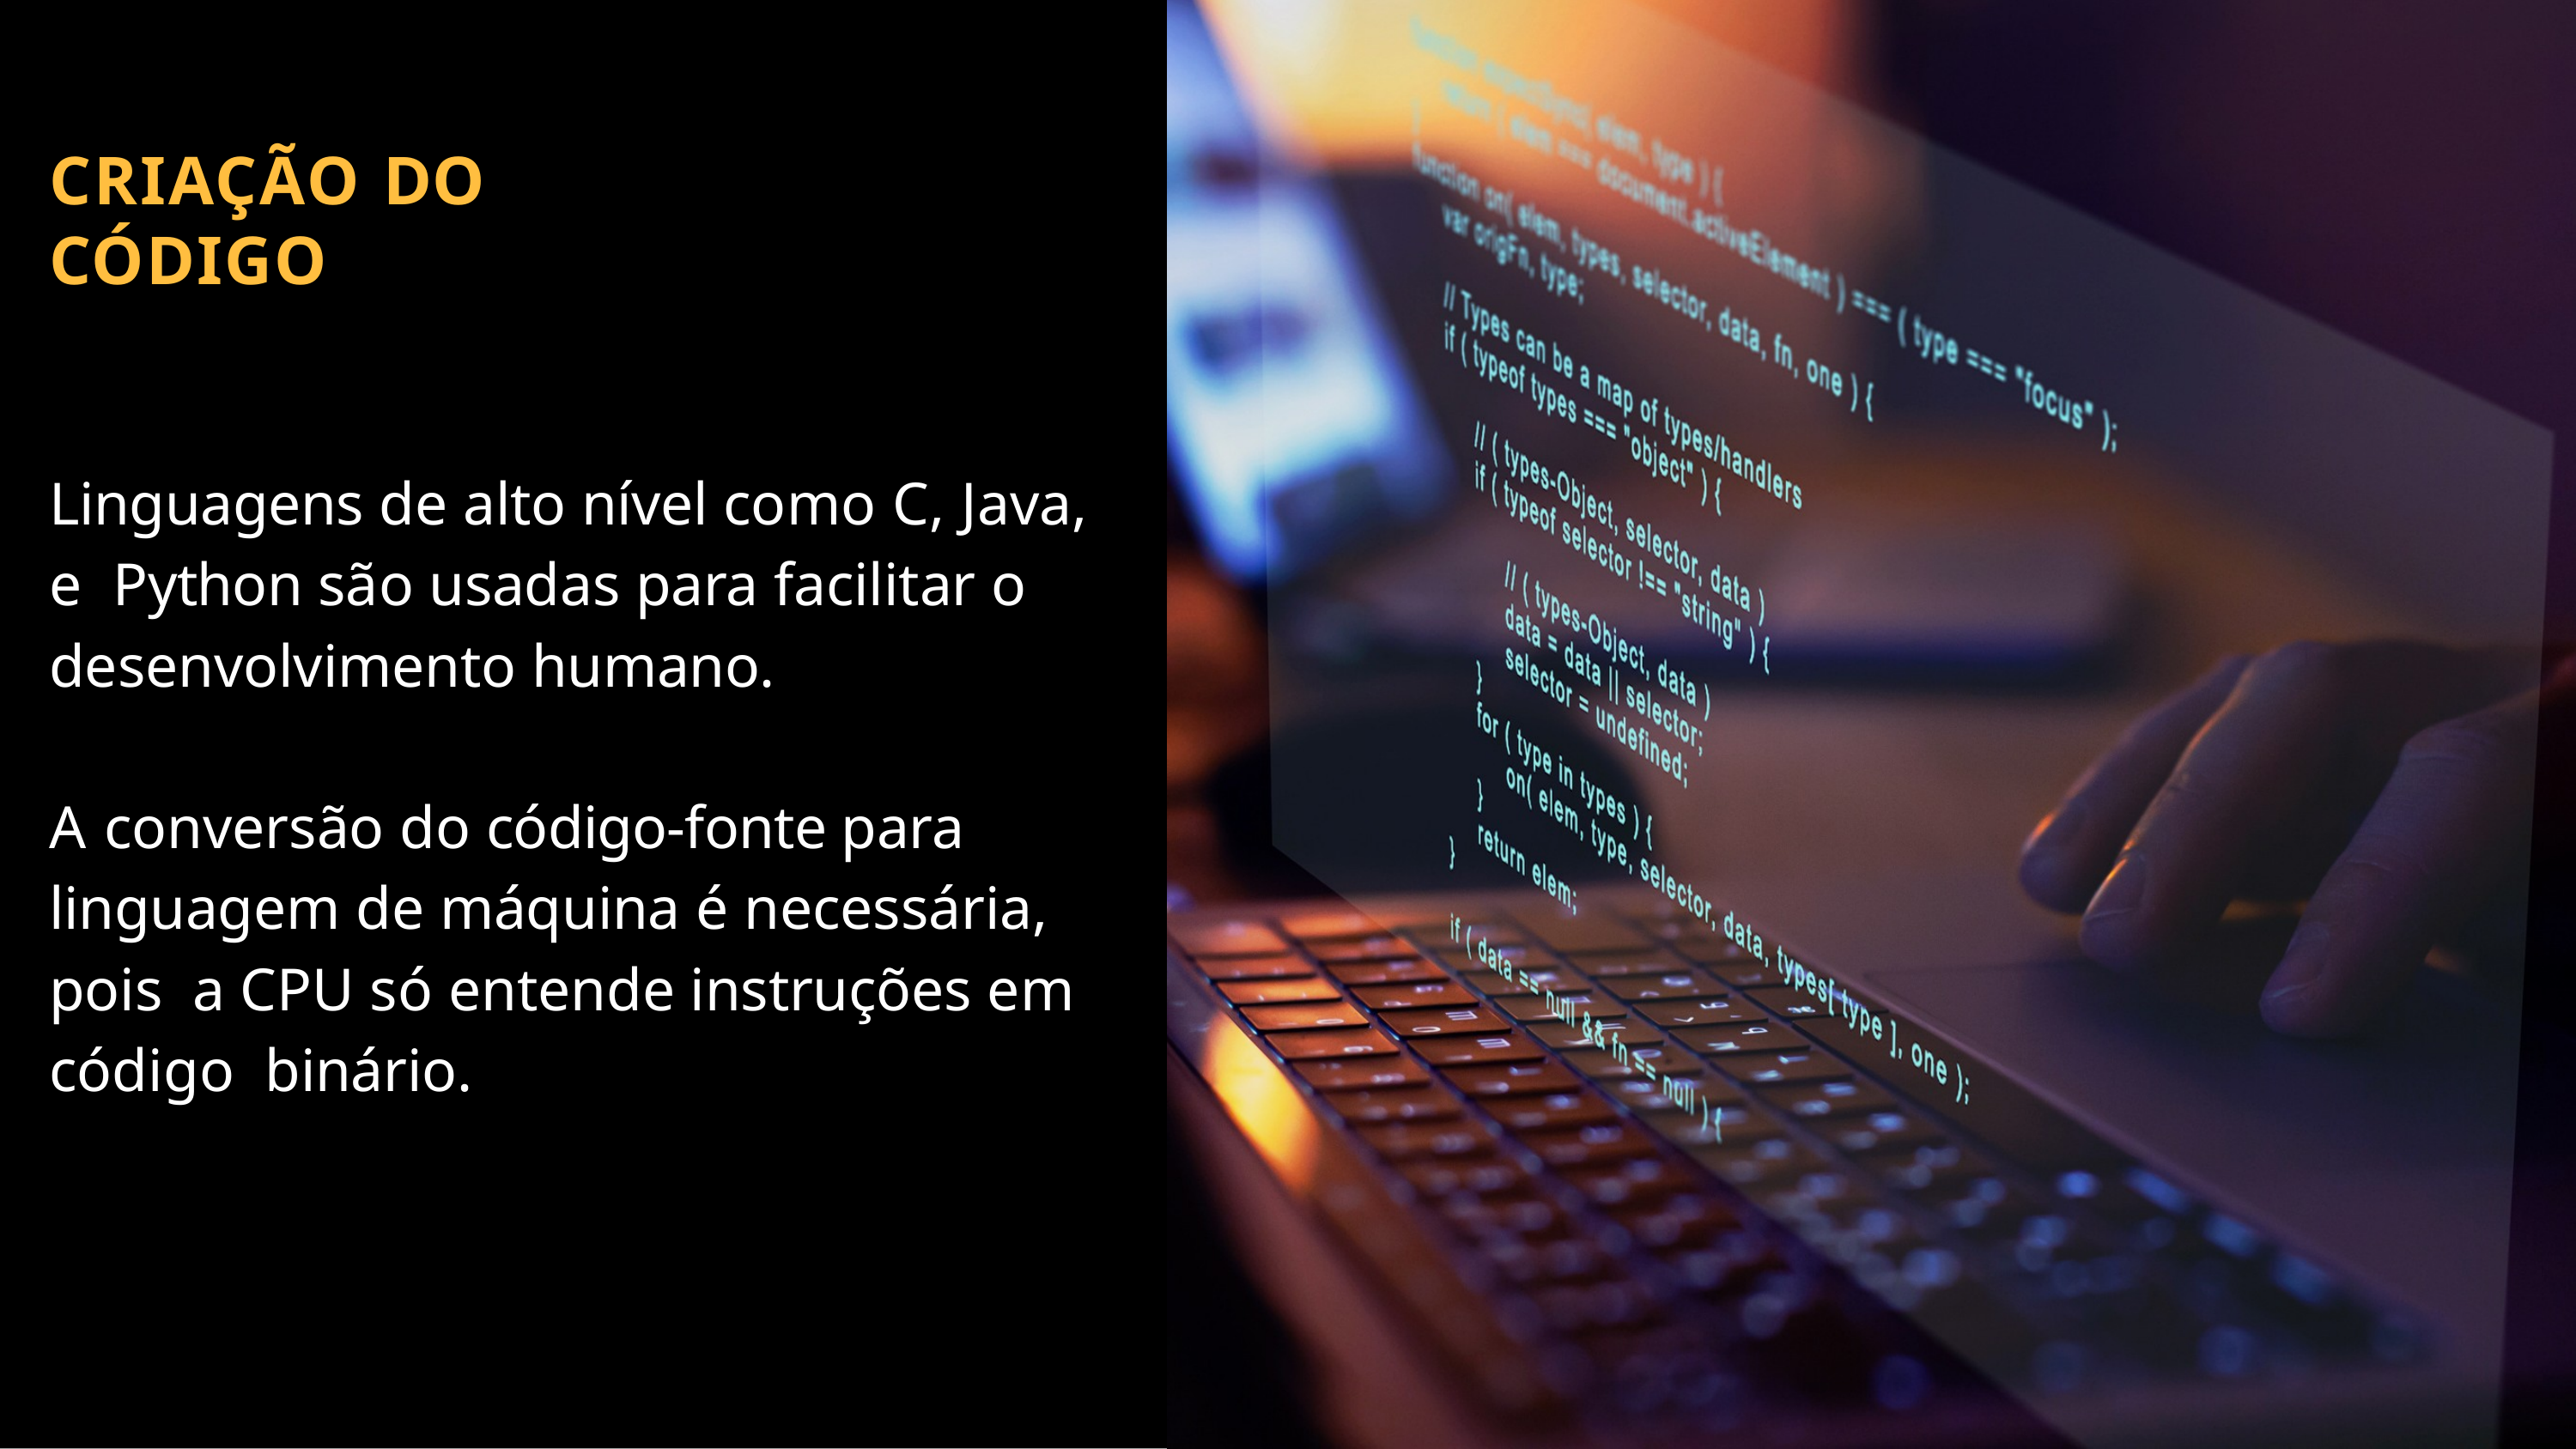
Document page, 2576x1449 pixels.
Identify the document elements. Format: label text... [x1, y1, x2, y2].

picture [1167, 0, 2576, 1449]
title CRIAÇÃO DO CÓDIGO [47, 136, 773, 381]
text_box Linguagens de alto nível como C, Java, e Python são usadas para facilitar o desenvolvimento humano. A conversão do código-fonte para linguagem de máquina é necessária, pois a CPU só entende instruções em código binário. [47, 453, 1126, 1103]
